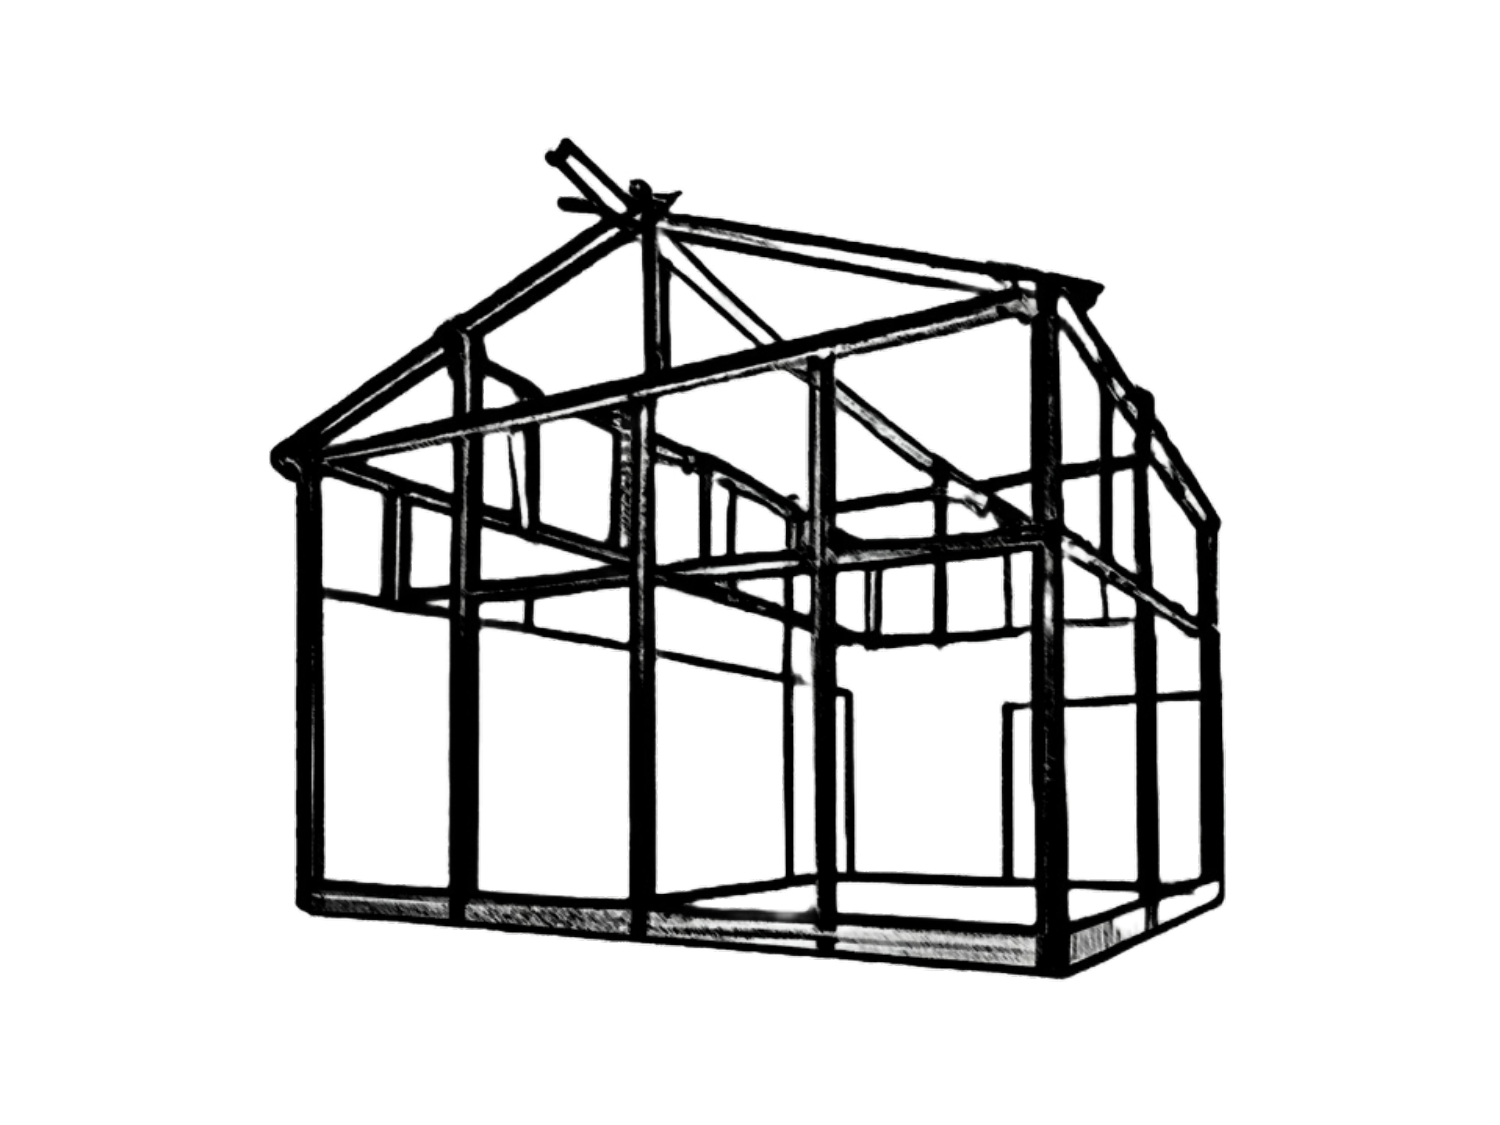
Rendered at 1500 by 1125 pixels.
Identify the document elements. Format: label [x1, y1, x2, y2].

picture [243, 56, 1257, 1069]
